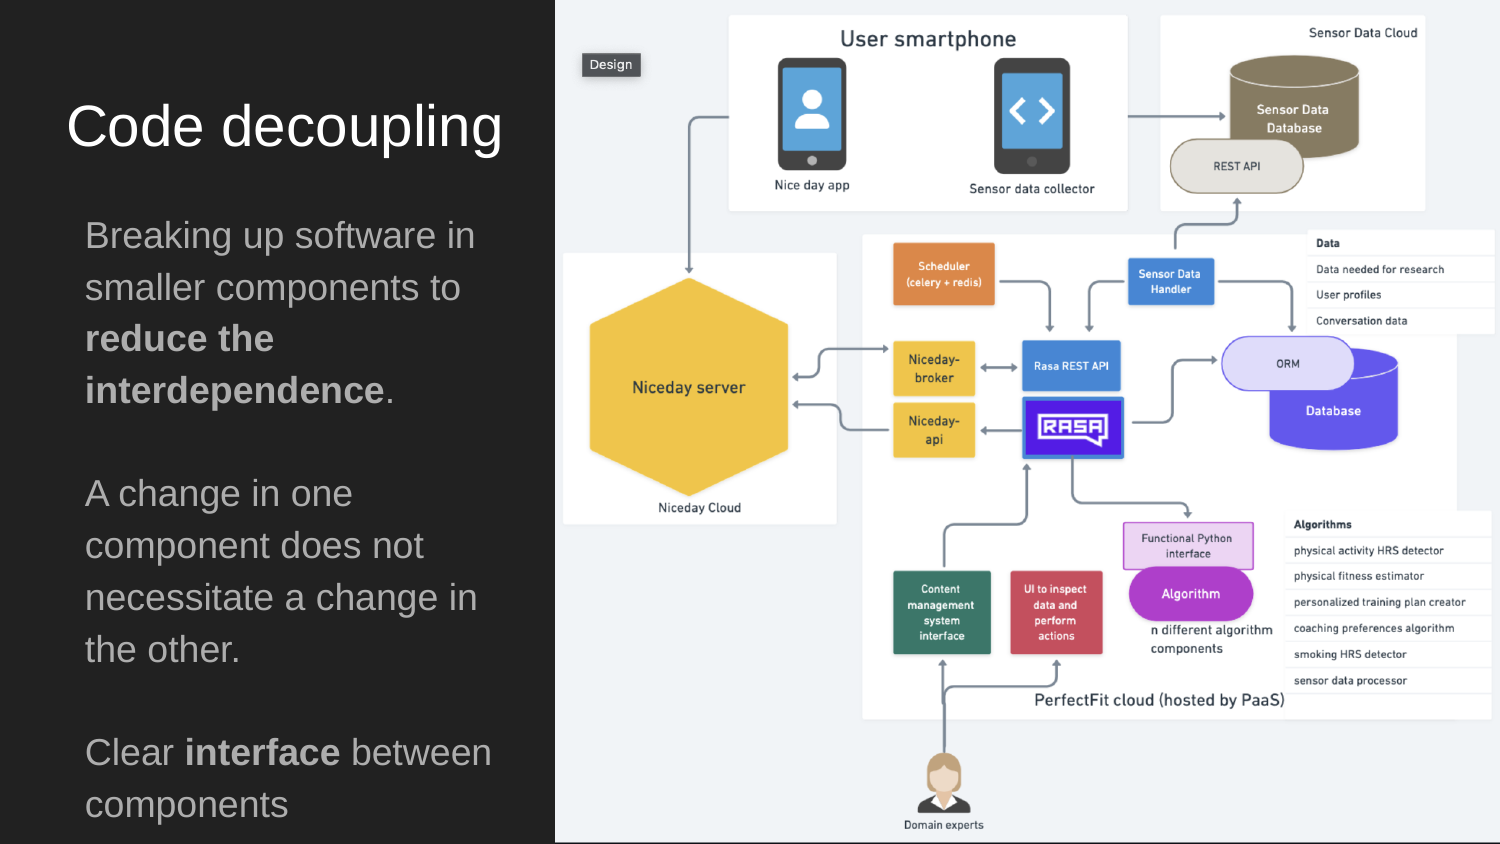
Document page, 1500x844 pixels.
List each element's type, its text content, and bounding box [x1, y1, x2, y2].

list Breaking up software in smaller components to reduce the interdependence. A change in one component does not necessitate a change in the other. Clear interface between components [51, 189, 541, 750]
picture [555, 0, 1500, 844]
title Code decoupling [51, 72, 550, 167]
